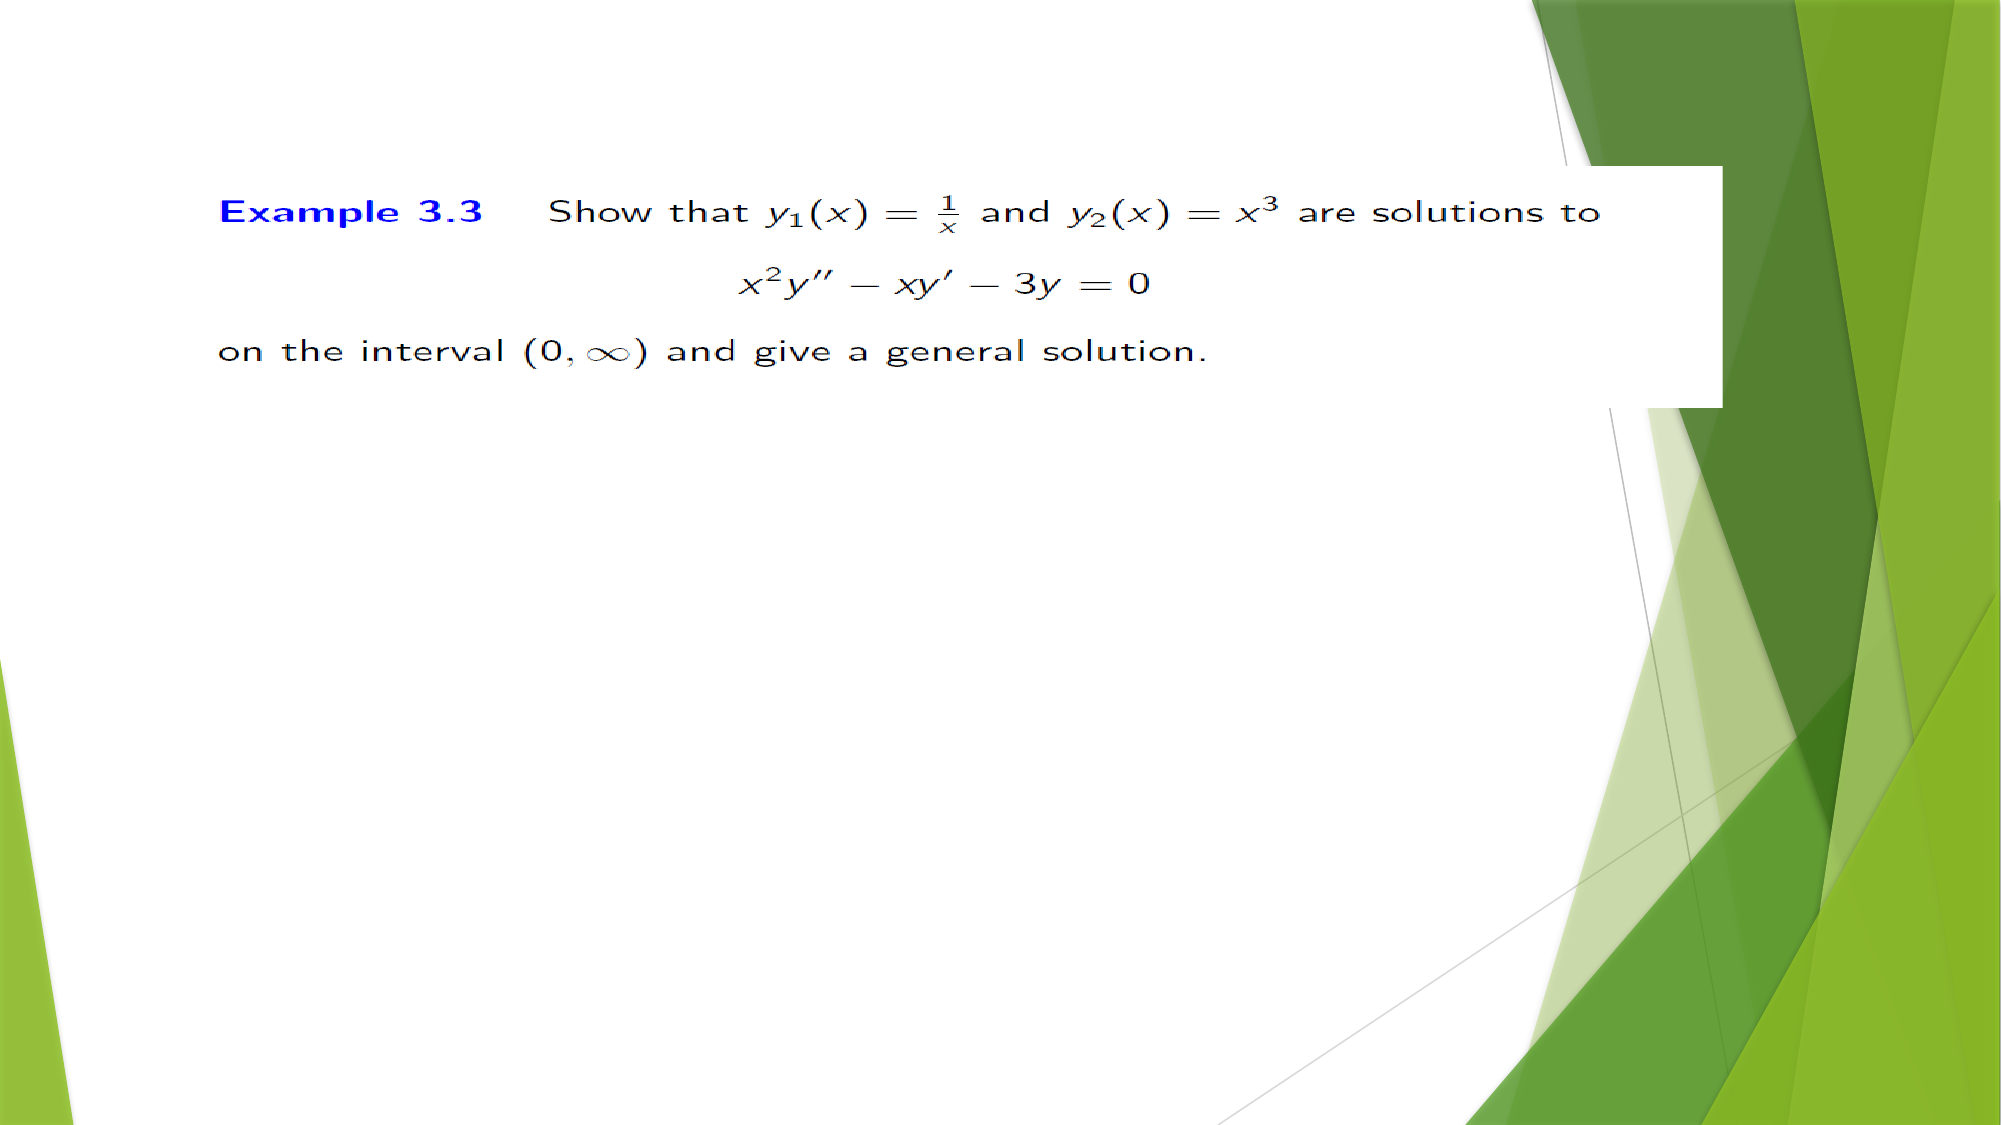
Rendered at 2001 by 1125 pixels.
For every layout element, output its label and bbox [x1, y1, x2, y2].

picture [144, 165, 1724, 408]
